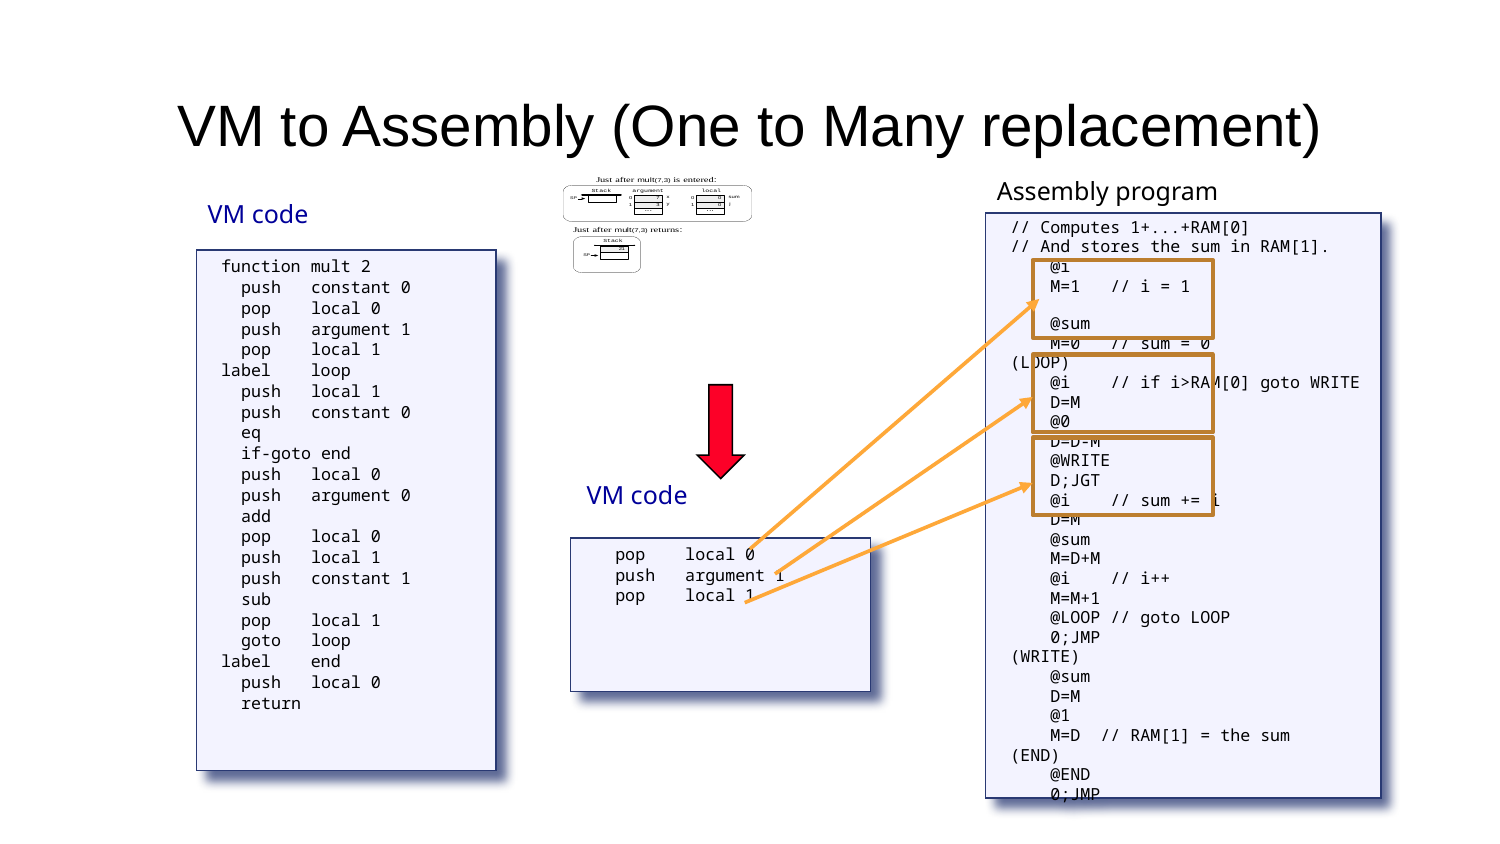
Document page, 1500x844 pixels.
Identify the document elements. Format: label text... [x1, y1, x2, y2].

text_box VM code [575, 474, 744, 522]
text_box [1031, 258, 1215, 340]
text_box Assembly program [985, 169, 1360, 217]
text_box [552, 166, 865, 381]
text_box [1043, 435, 1215, 517]
title VM to Assembly (One to Many replacement) [51, 72, 1449, 167]
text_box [774, 396, 1033, 482]
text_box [196, 192, 497, 771]
text_box [1043, 352, 1215, 434]
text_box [749, 298, 1040, 550]
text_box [401, 354, 744, 416]
text_box // Computes 1+...+RAM[0] // And stores the sum in RAM[1]. @i M=1 // i = 1 @sum M=0 // sum = 0 (LOOP) @i // if i>RAM[0] goto WRITE D=M @0 D=D-M @WRITE D;JGT @i // sum += i D=M @sum M=D+M @i // i++ M=M+1 @LOOP // goto LOOP 0;JMP (WRITE) @sum D=M @1 M=D // RAM[1] = the sum (END) @END 0;JMP [985, 213, 1382, 799]
text_box [697, 424, 744, 474]
text_box pop local 0 push argument 1 pop local 1 [570, 537, 871, 692]
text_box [744, 482, 1033, 603]
